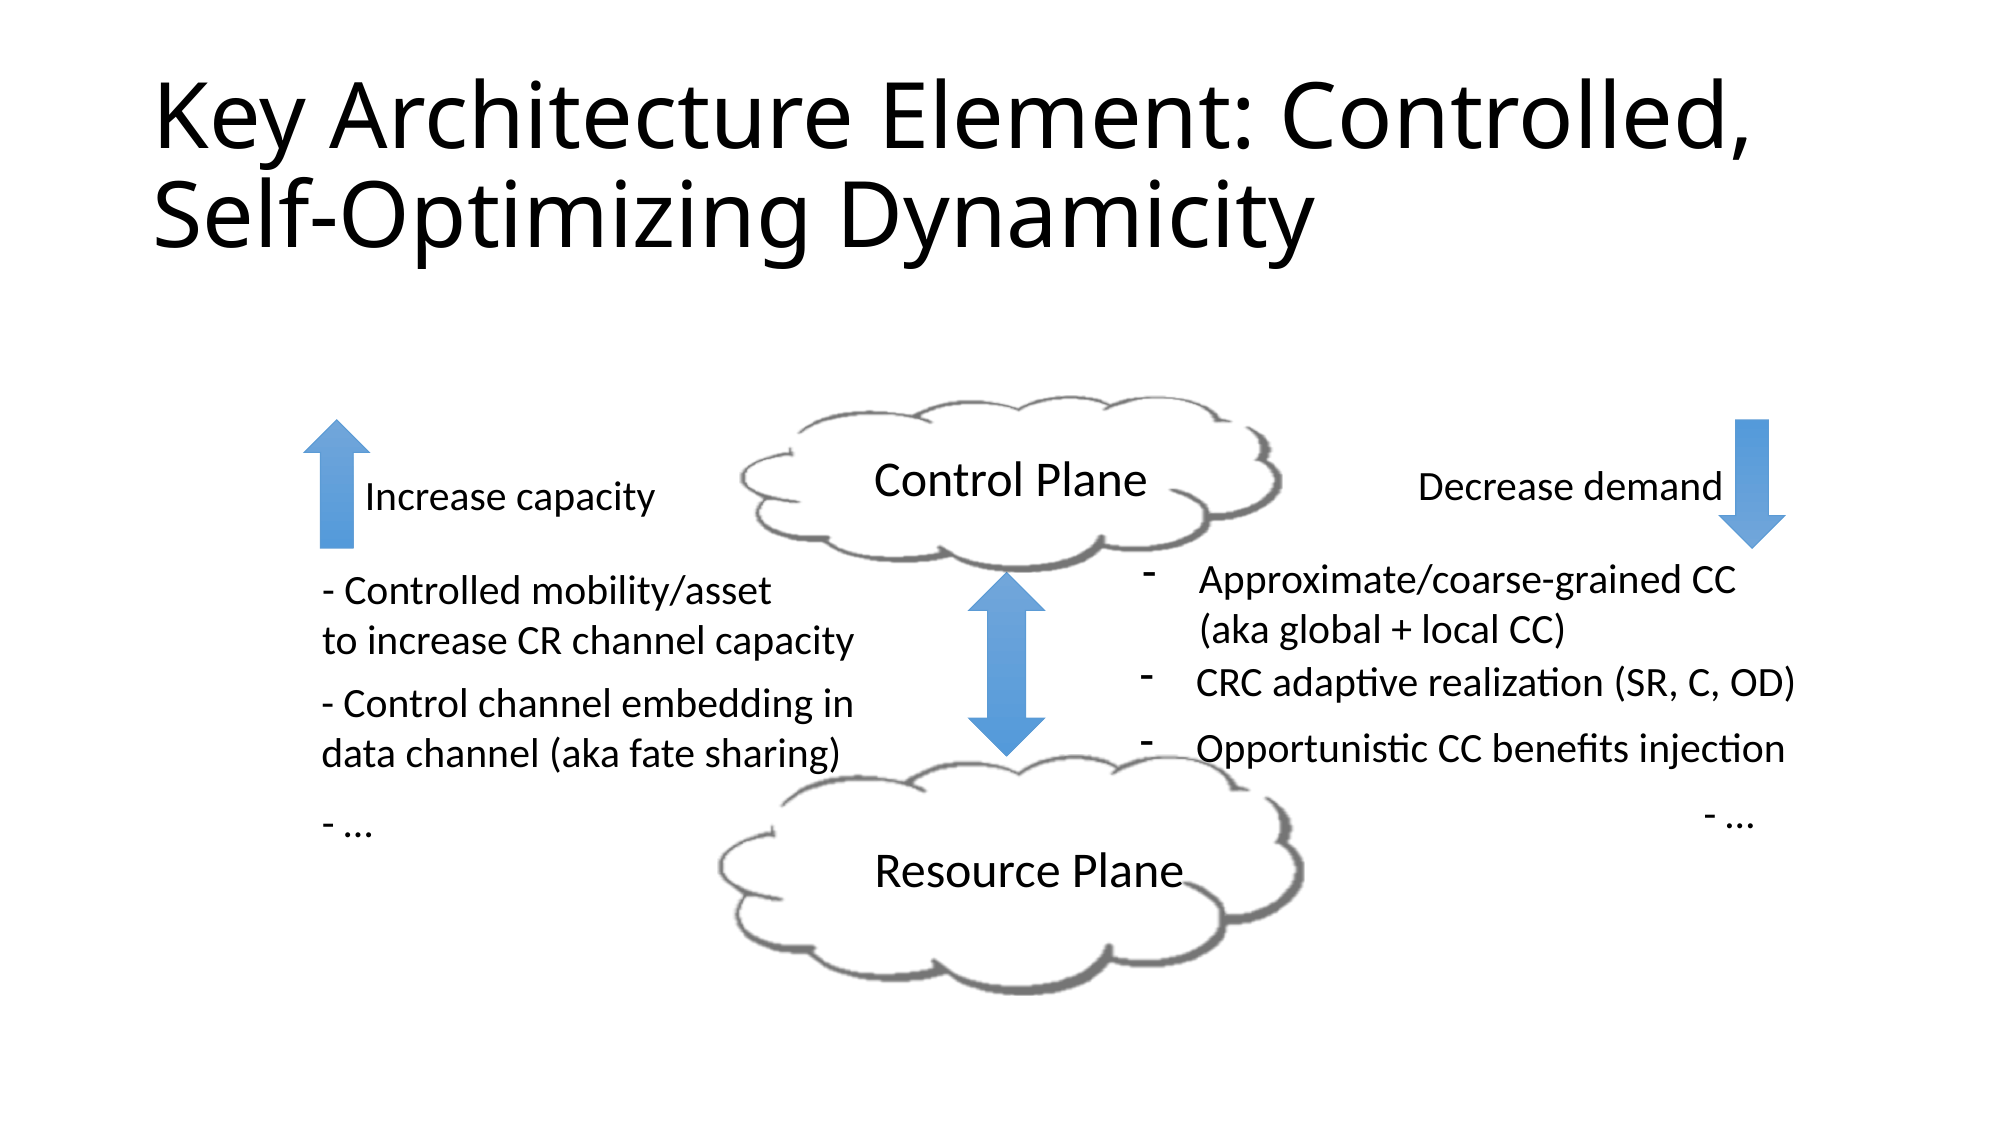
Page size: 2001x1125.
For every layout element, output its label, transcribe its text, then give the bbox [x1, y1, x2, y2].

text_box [304, 419, 673, 549]
text_box - … [1688, 779, 1770, 845]
text_box - Controlled mobility/asset to increase CR channel capacity [307, 555, 871, 671]
text_box Opportunistic CC benefits injection [1125, 713, 1824, 778]
text_box - … [307, 788, 388, 854]
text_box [739, 395, 1283, 573]
title Key Architecture Element: Controlled, Self-Optimizing Dynamicity [137, 59, 1863, 278]
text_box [1401, 419, 1785, 549]
text_box Approximate/coarse-grained CC (aka global + local CC) [1127, 544, 1772, 647]
text_box [967, 573, 1046, 754]
text_box - Control channel embedding in data channel (aka fate sharing) [306, 667, 870, 783]
text_box CRC adaptive realization (SR, C, OD) [1125, 647, 1824, 713]
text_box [717, 754, 1305, 996]
